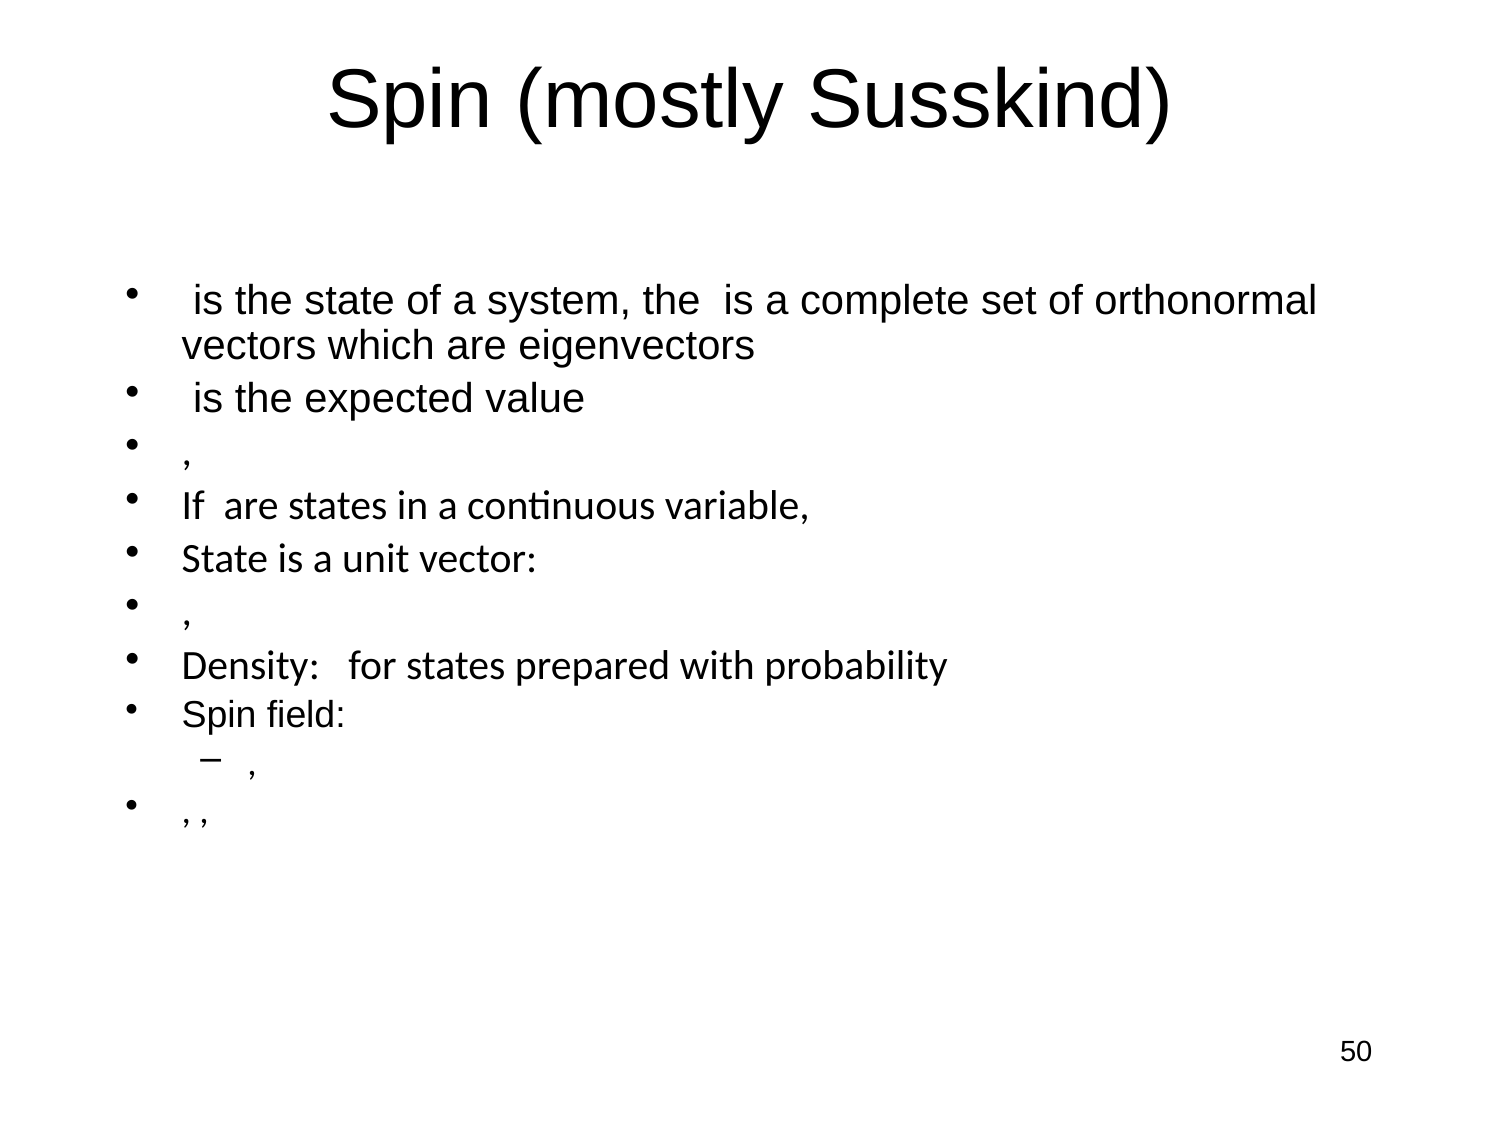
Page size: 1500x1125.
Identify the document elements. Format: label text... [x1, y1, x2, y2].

title Spin (mostly Susskind) [112, 37, 1388, 151]
slide_number 50 [1074, 1024, 1388, 1101]
